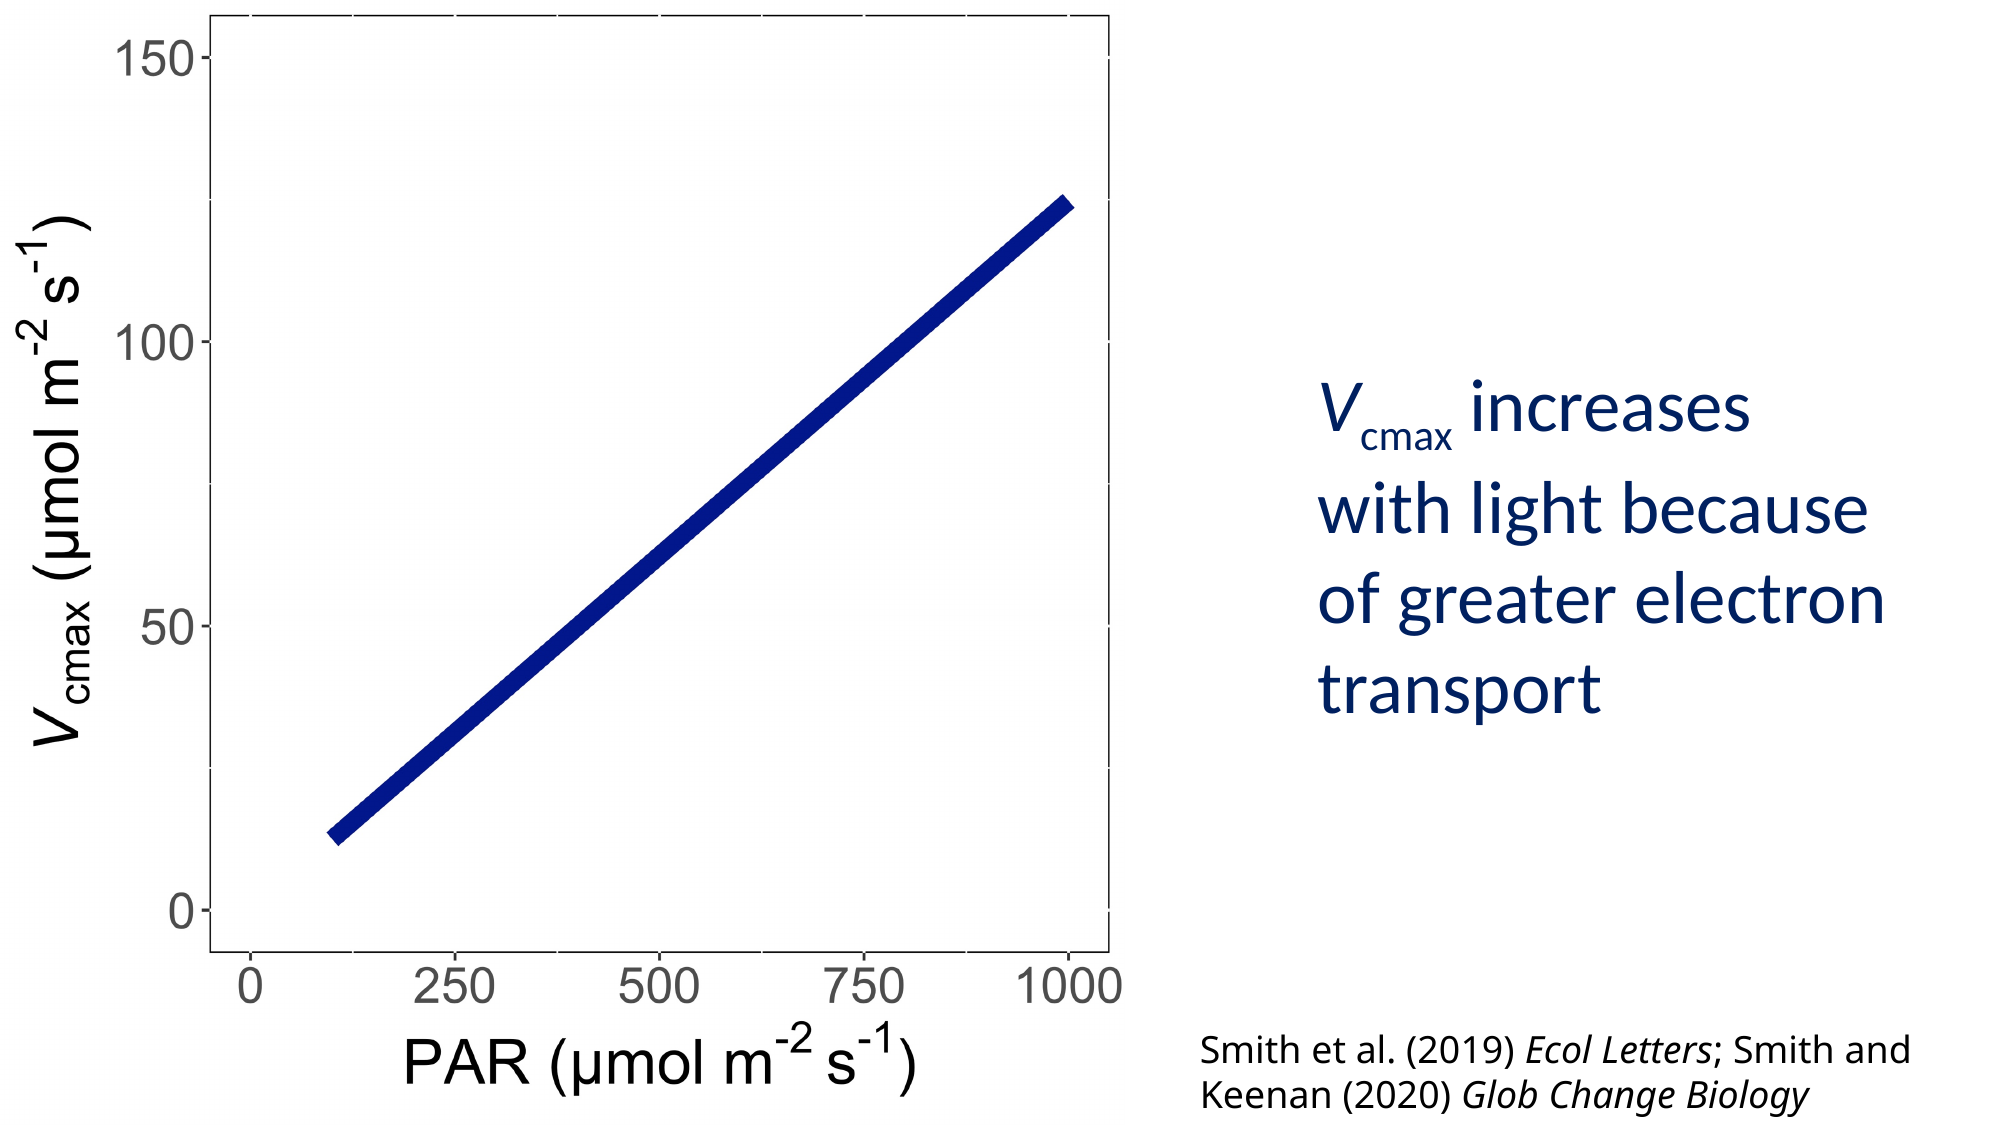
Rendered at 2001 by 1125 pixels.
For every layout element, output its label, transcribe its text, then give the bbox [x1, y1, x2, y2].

text_box Smith et al. (2019) Ecol Letters; Smith and Keenan (2020) Glob Change Biology [1185, 1018, 2000, 1124]
picture [0, 0, 1126, 1125]
text_box Vcmax increases with light because of greater electron transport [1302, 349, 1919, 737]
